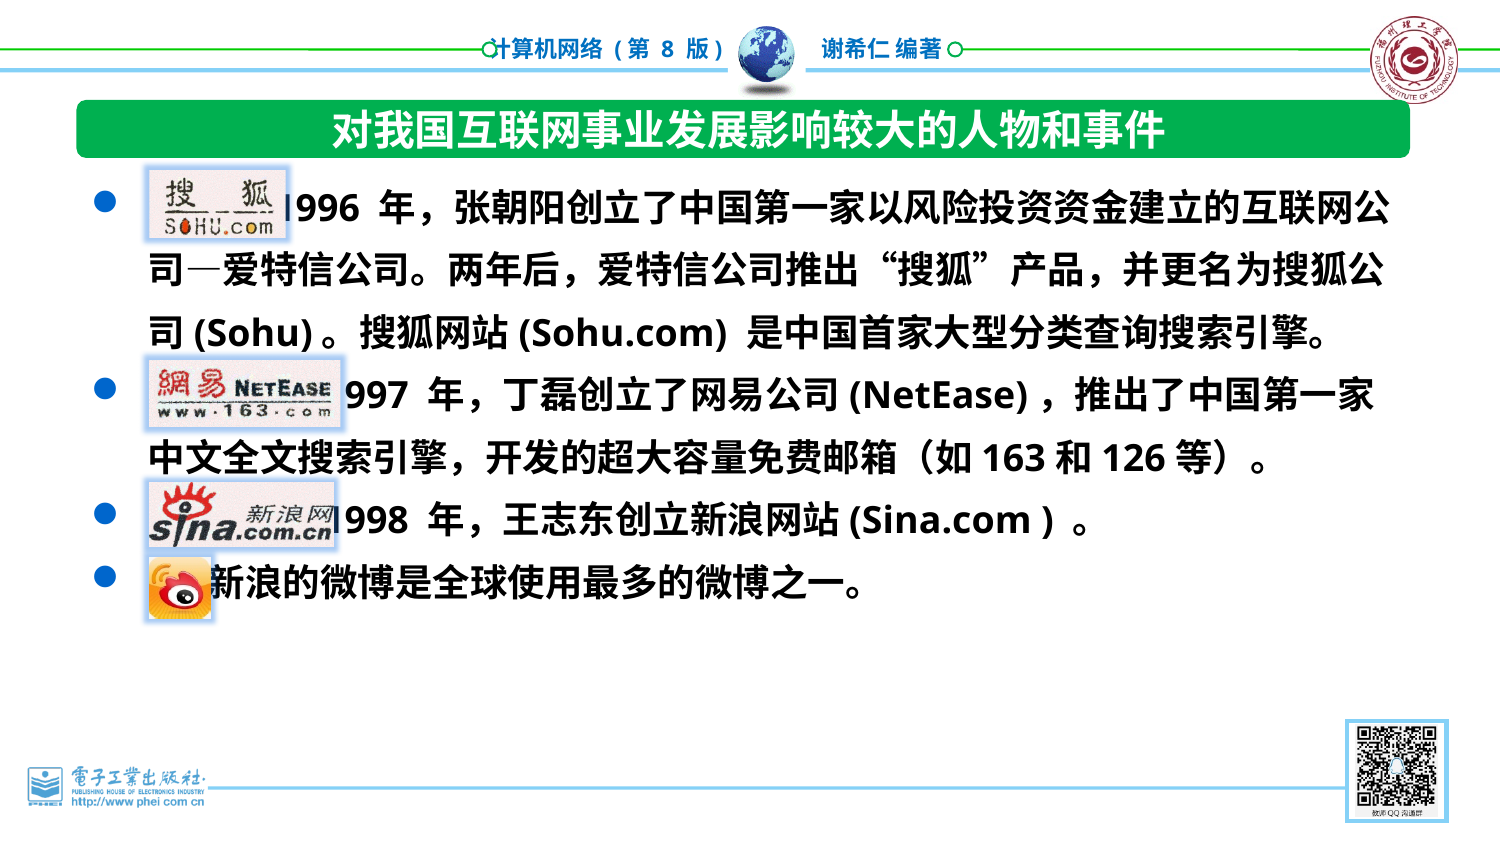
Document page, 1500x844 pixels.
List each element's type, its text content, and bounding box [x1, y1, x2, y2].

picture [148, 359, 341, 427]
picture [1370, 16, 1458, 104]
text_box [145, 551, 152, 564]
list 1996 年，张朝阳创立了中国第一家以风险投资资金建立的互联网公司—爱特信公司。两年后，爱特信公司推出“搜狐”产品，并更名为搜狐公司(Sohu)。搜狐网站(Sohu.com) 是中国首家大型分类查询搜索引擎。 1997 年，丁磊创立了网易公司(NetEase)，推出了中国第一家中文全文搜索引擎，开发的超大容量免费邮箱（如163和126等）。 1998 年，王志东创立新浪网站(Sina.com ) 。 新浪的微博是全球使用最多的微博之一。 [76, 159, 1410, 716]
picture [149, 169, 286, 240]
picture [23, 764, 208, 809]
picture [1355, 724, 1438, 817]
list 对我国互联网事业发展影响较大的人物和事件 [204, 99, 1293, 158]
picture [736, 24, 796, 99]
picture [148, 557, 211, 619]
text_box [209, 554, 214, 622]
picture [148, 482, 334, 548]
